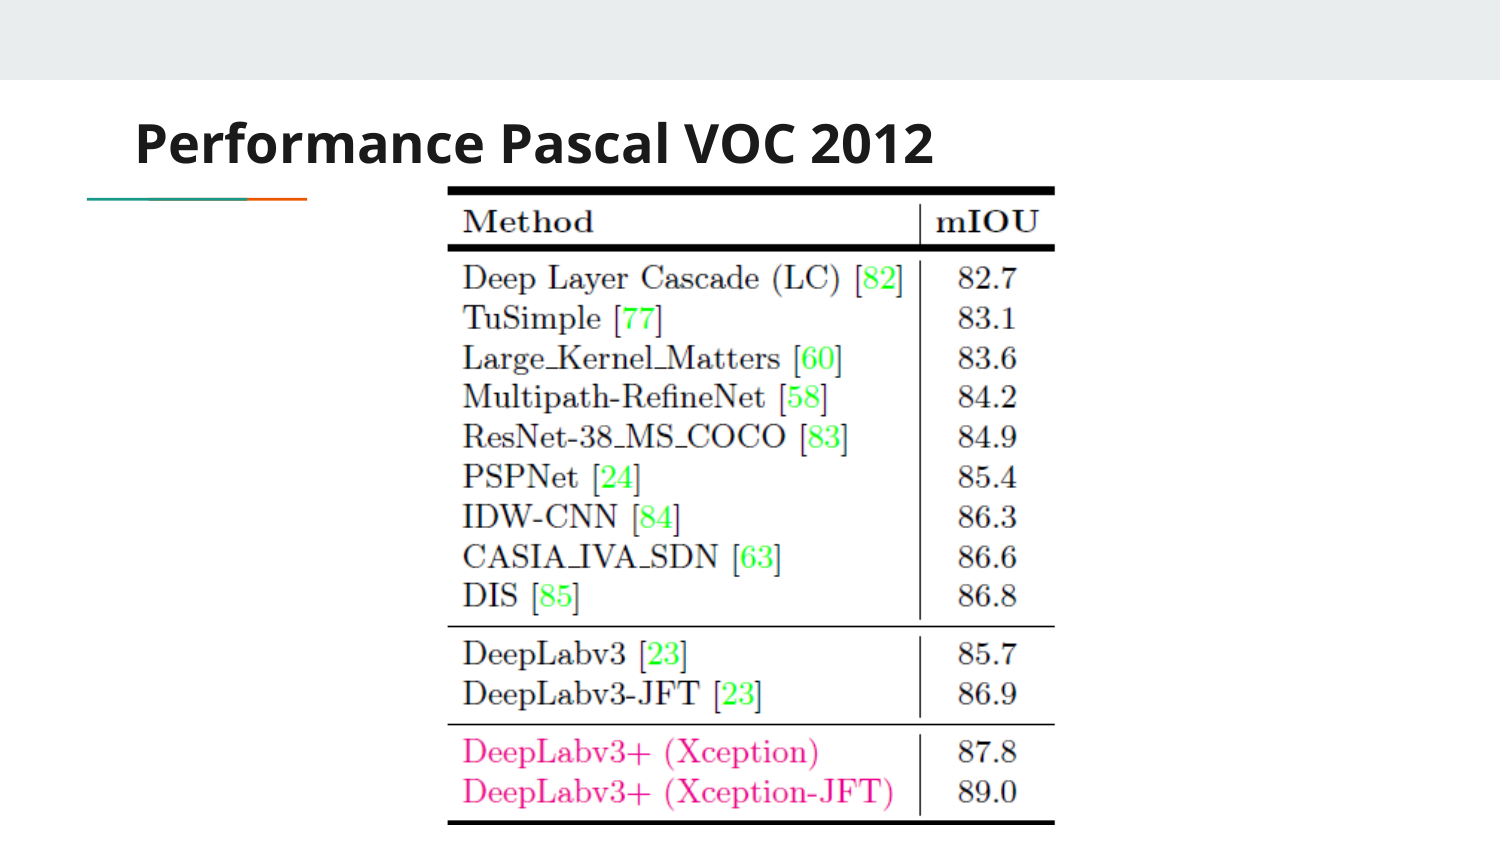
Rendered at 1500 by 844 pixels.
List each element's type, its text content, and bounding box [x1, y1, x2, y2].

title Performance Pascal VOC 2012 [119, 94, 1381, 183]
picture [436, 181, 1064, 825]
